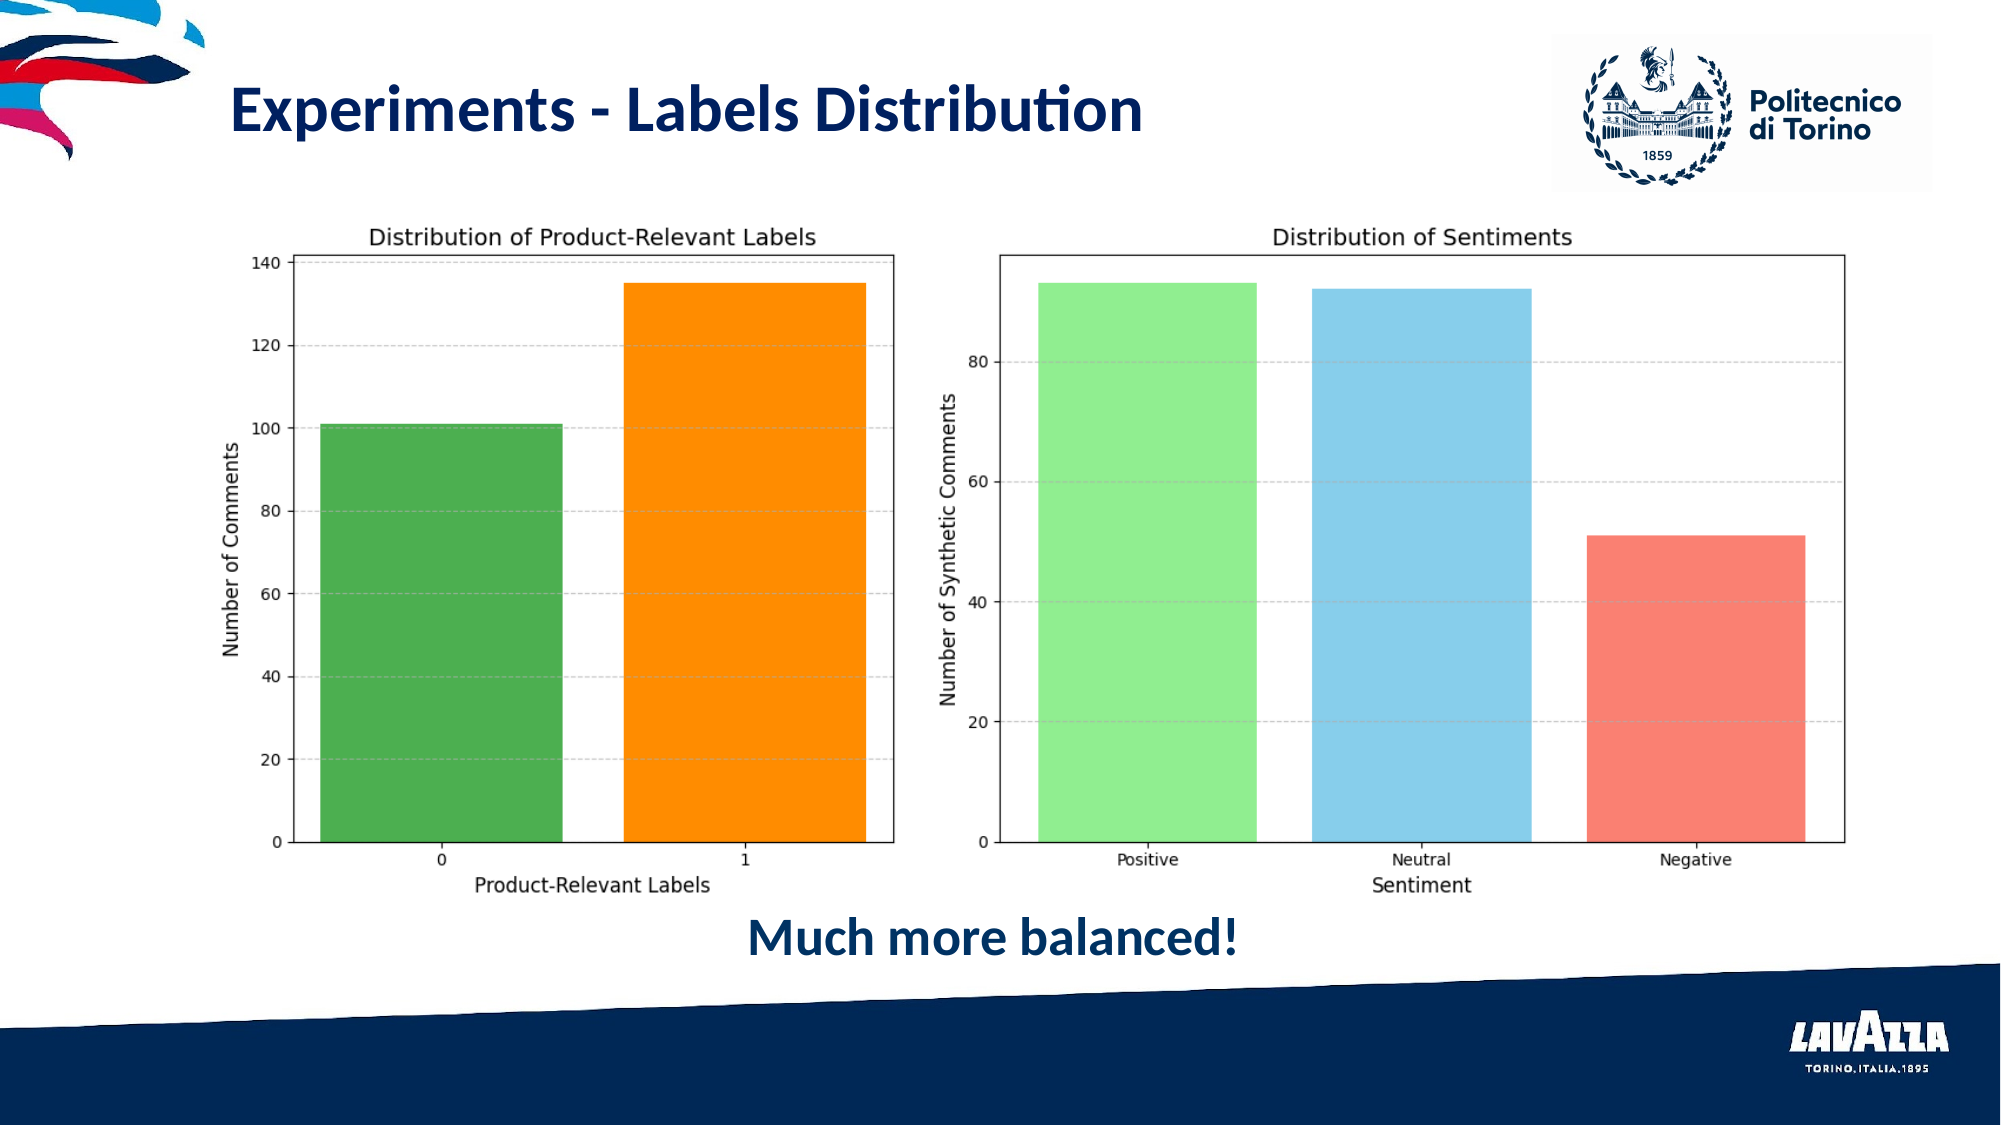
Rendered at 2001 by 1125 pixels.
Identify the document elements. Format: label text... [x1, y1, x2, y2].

text_box Much more balanced! [732, 920, 1268, 982]
text_box Experiments - Labels Distribution [226, 76, 1546, 148]
picture [0, 0, 2001, 1125]
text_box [211, 215, 1857, 909]
